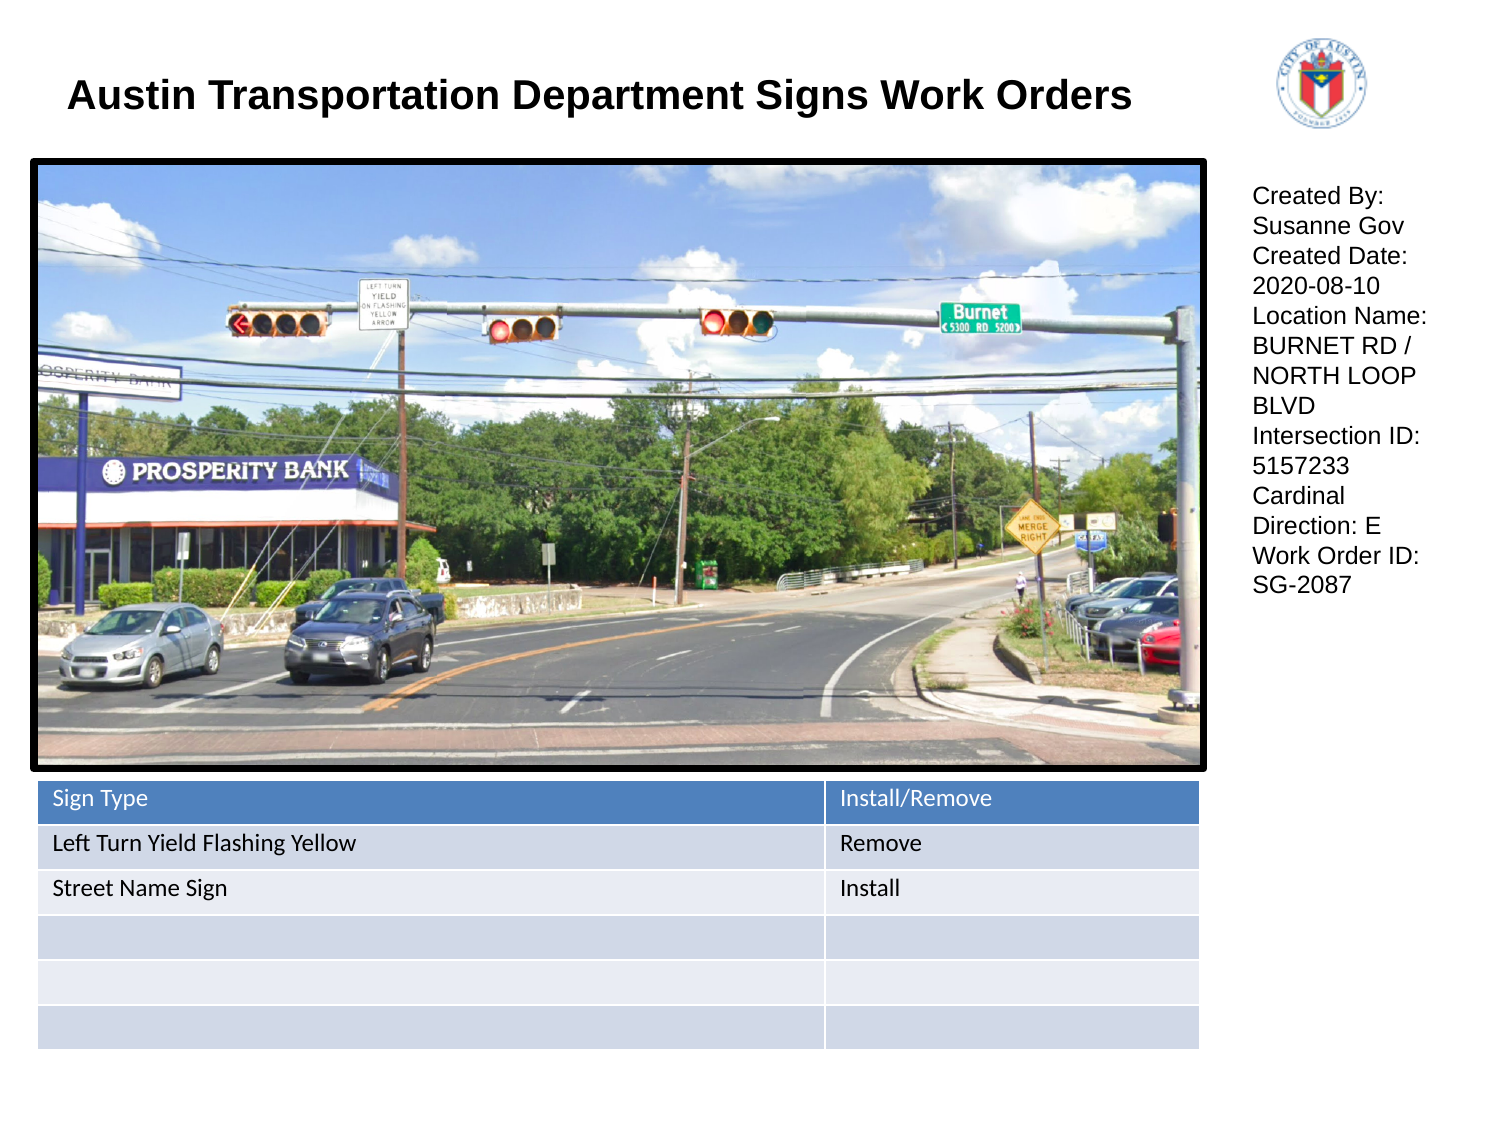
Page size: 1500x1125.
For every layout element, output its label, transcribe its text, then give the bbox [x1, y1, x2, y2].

table_cell Street Name Sign [38, 871, 824, 914]
table_cell [826, 1006, 1199, 1049]
table_header Install/Remove [826, 781, 1199, 824]
table_cell [826, 916, 1199, 959]
text_box Created By: Susanne Gov Created Date: 2020-08-10 Location Name: BURNET RD / NORTH LOOP BLVD Intersection ID: 5157233 Cardinal Direction: E Work Order ID: SG-2087 [1237, 172, 1463, 607]
table_cell Remove [826, 826, 1199, 869]
table_cell [38, 1006, 824, 1049]
table_cell Left Turn Yield Flashing Yellow [38, 826, 824, 869]
table_header Sign Type [38, 781, 824, 824]
table_cell [826, 961, 1199, 1004]
text_box Austin Transportation Department Signs Work Orders [51, 60, 1149, 125]
picture [1274, 37, 1369, 132]
table_cell [38, 916, 824, 959]
table_cell [38, 961, 824, 1004]
picture [37, 164, 1201, 766]
table_cell Install [826, 871, 1199, 914]
